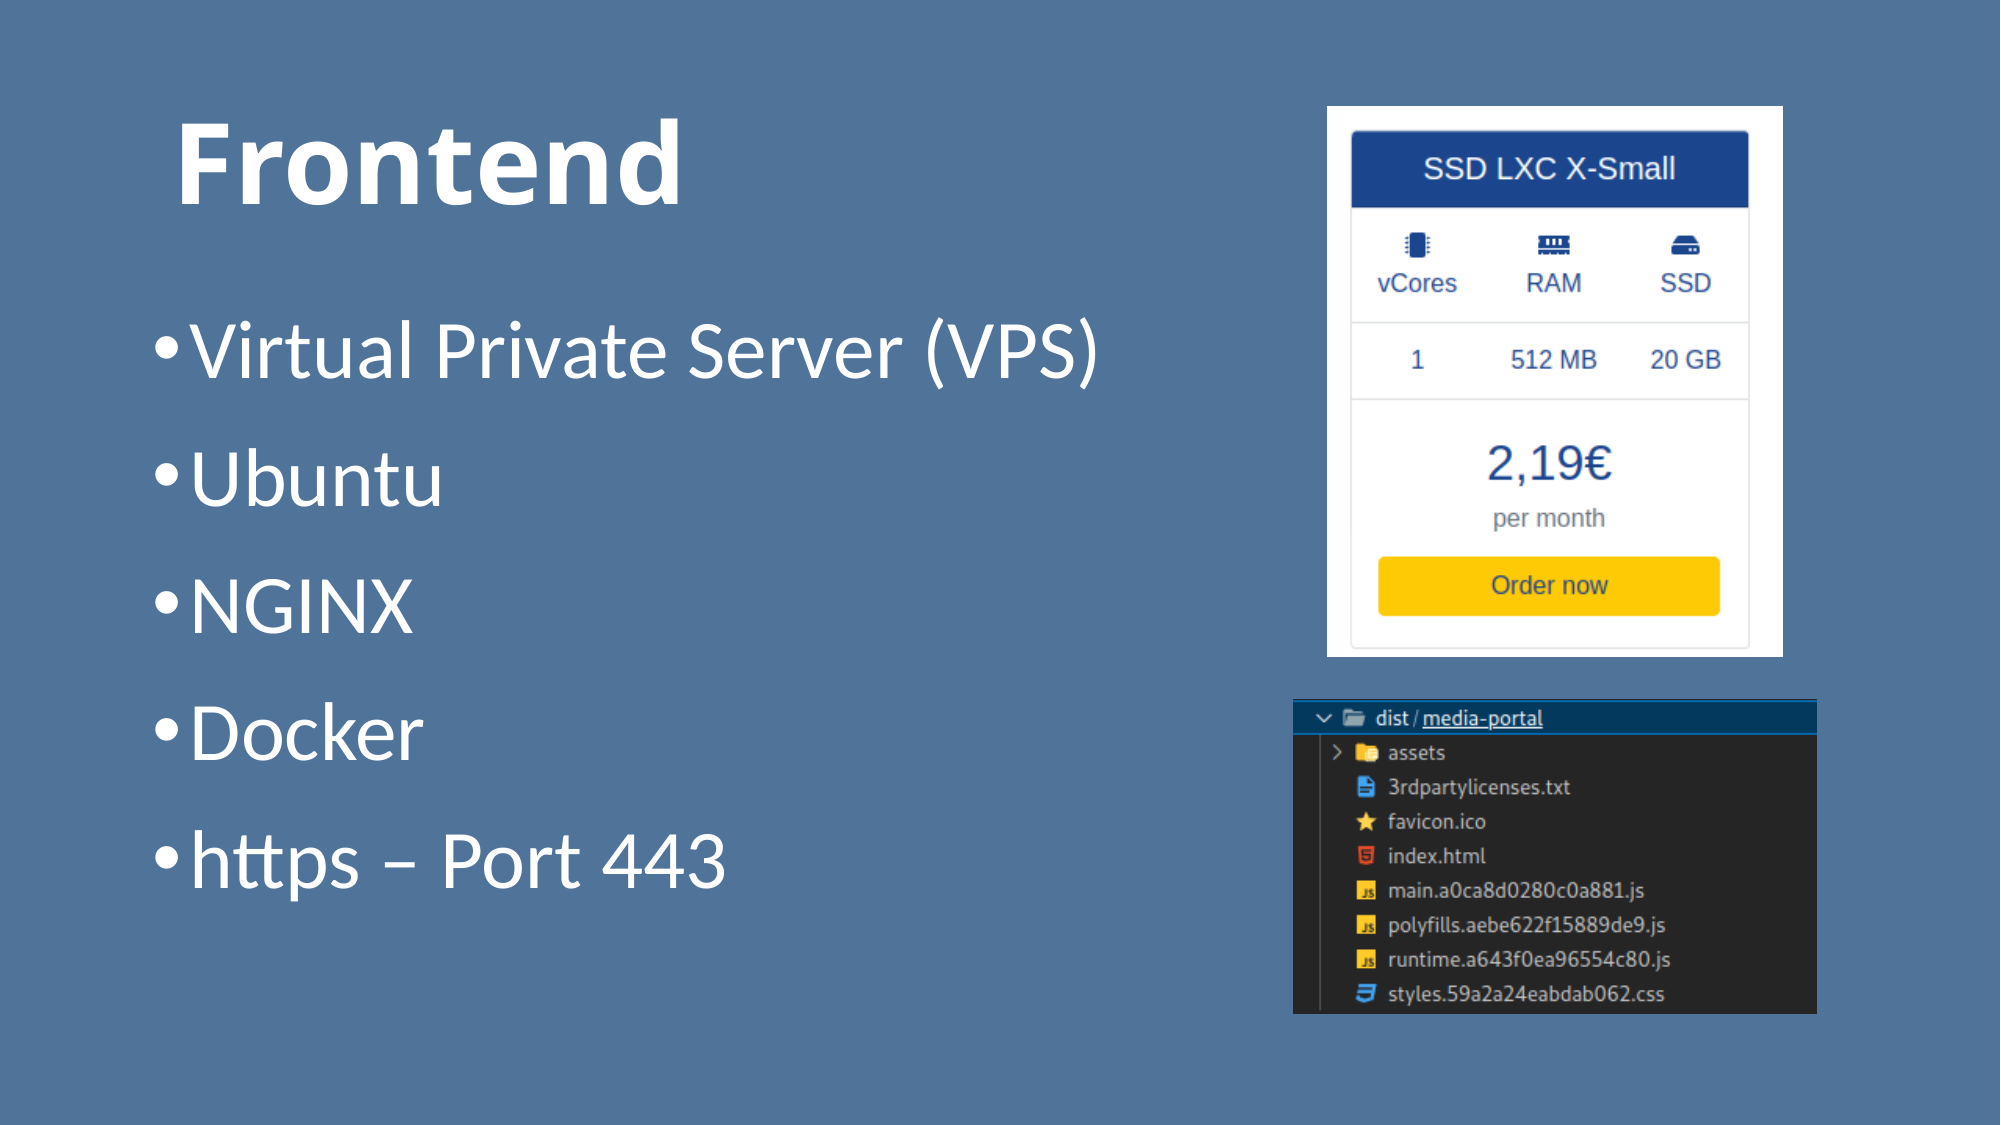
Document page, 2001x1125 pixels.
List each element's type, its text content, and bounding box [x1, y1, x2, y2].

picture [1327, 106, 1783, 657]
title Frontend [157, 59, 1947, 278]
list Virtual Private Server (VPS) Ubuntu NGINX Docker https – Port 443 [137, 299, 1156, 1014]
picture [1293, 698, 1817, 1014]
